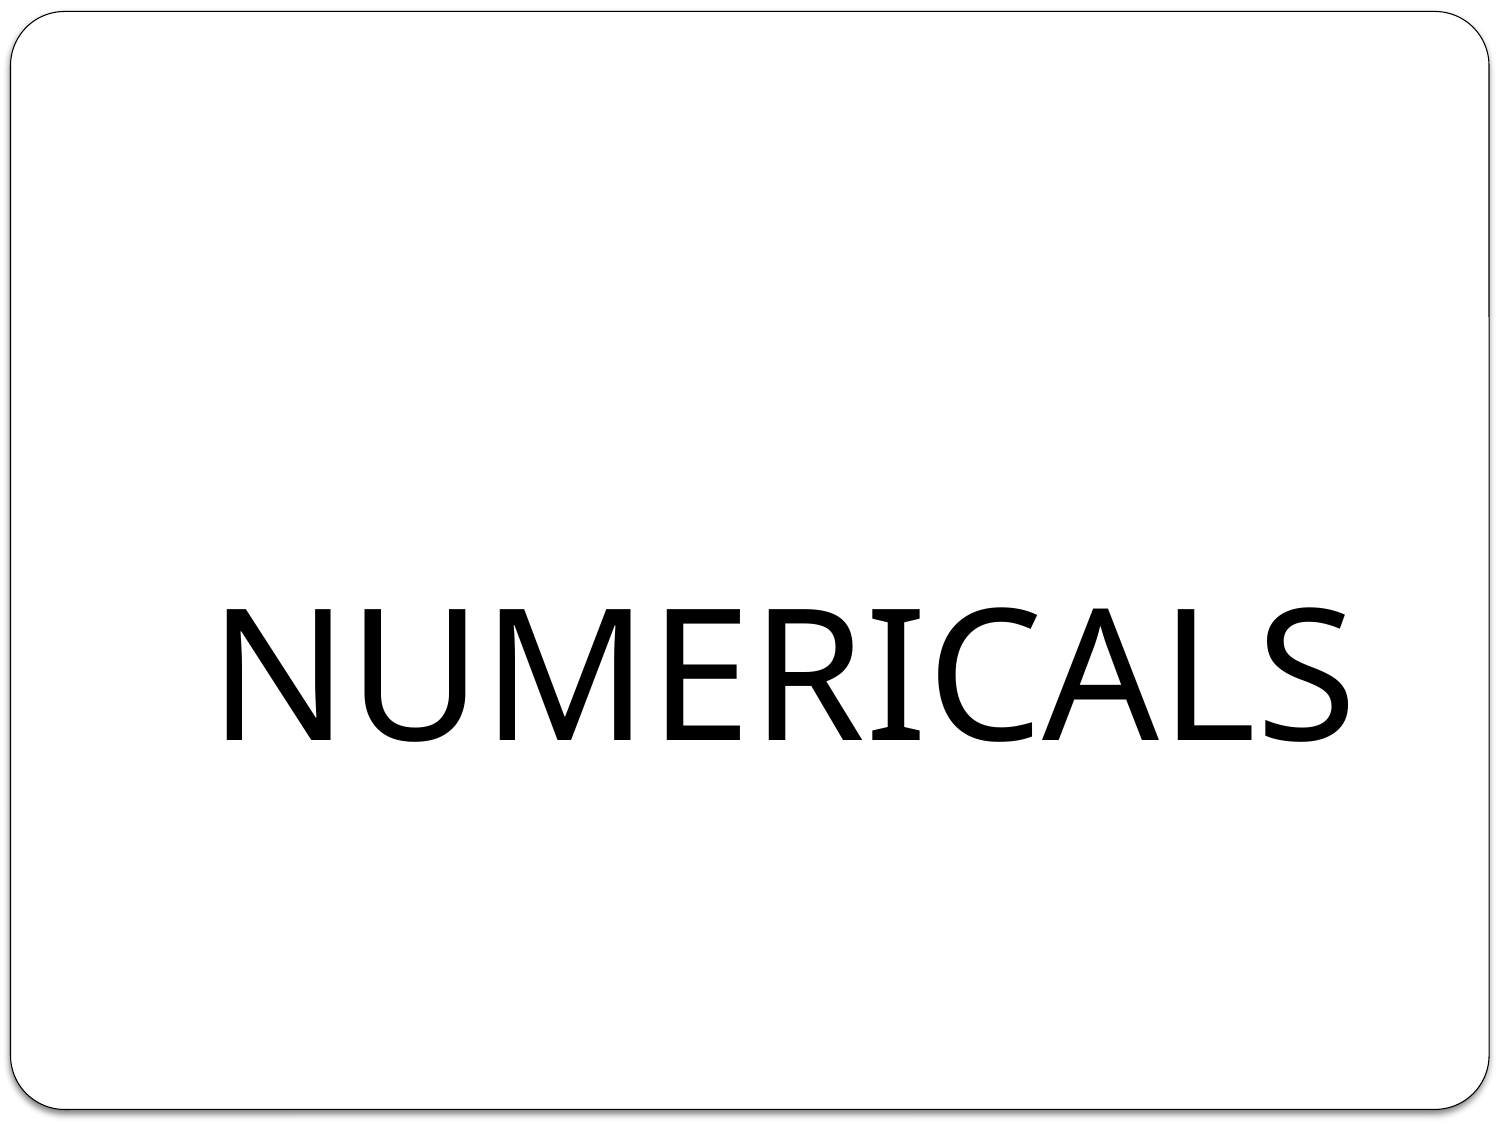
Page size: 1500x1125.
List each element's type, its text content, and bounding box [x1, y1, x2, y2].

list NUMERICALS [150, 137, 1425, 988]
